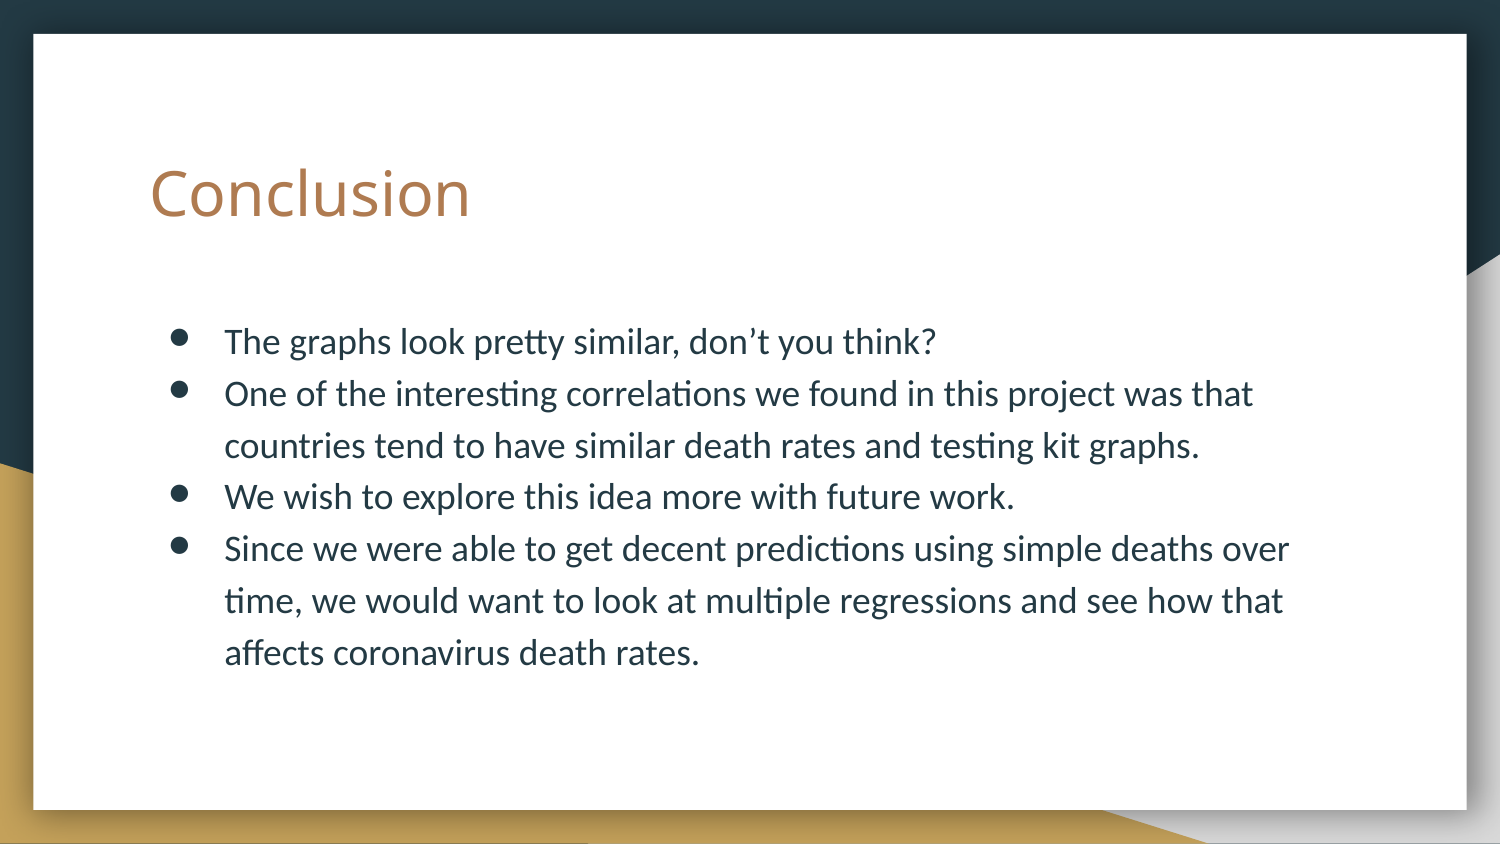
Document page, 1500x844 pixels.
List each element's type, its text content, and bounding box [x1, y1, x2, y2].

list The graphs look pretty similar, don’t you think? One of the interesting correlations we found in this project was that countries tend to have similar death rates and testing kit graphs. We wish to explore this idea more with future work. Since we were able to get decent predictions using simple deaths over time, we would want to look at multiple regressions and see how that affects coronavirus death rates. [134, 295, 1366, 697]
title Conclusion [134, 138, 1366, 295]
